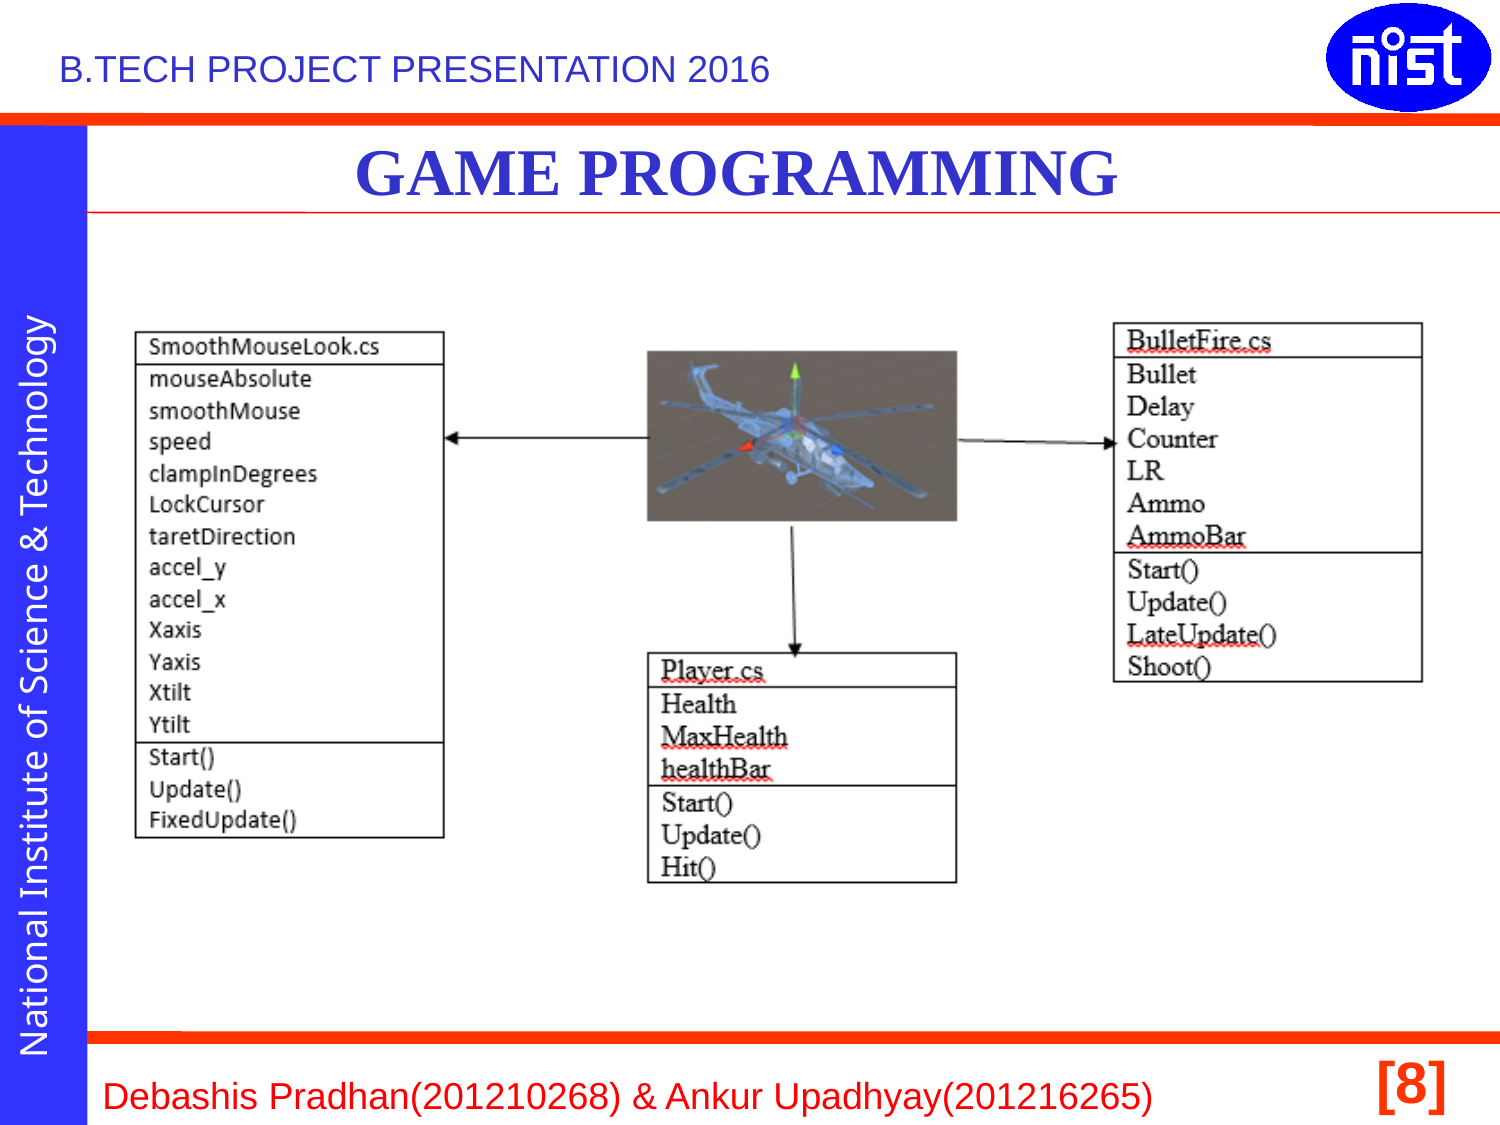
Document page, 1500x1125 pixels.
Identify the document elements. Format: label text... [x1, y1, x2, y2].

text_box B.TECH PROJECT PRESENTATION 2016 [43, 37, 786, 98]
text_box GAME PROGRAMMING [87, 121, 1388, 217]
text_box Debashis Pradhan(201210268) & Ankur Upadhyay(201216265) [87, 1064, 1350, 1125]
picture [119, 284, 1452, 916]
text_box [120, 220, 1459, 996]
picture [1323, 0, 1499, 117]
